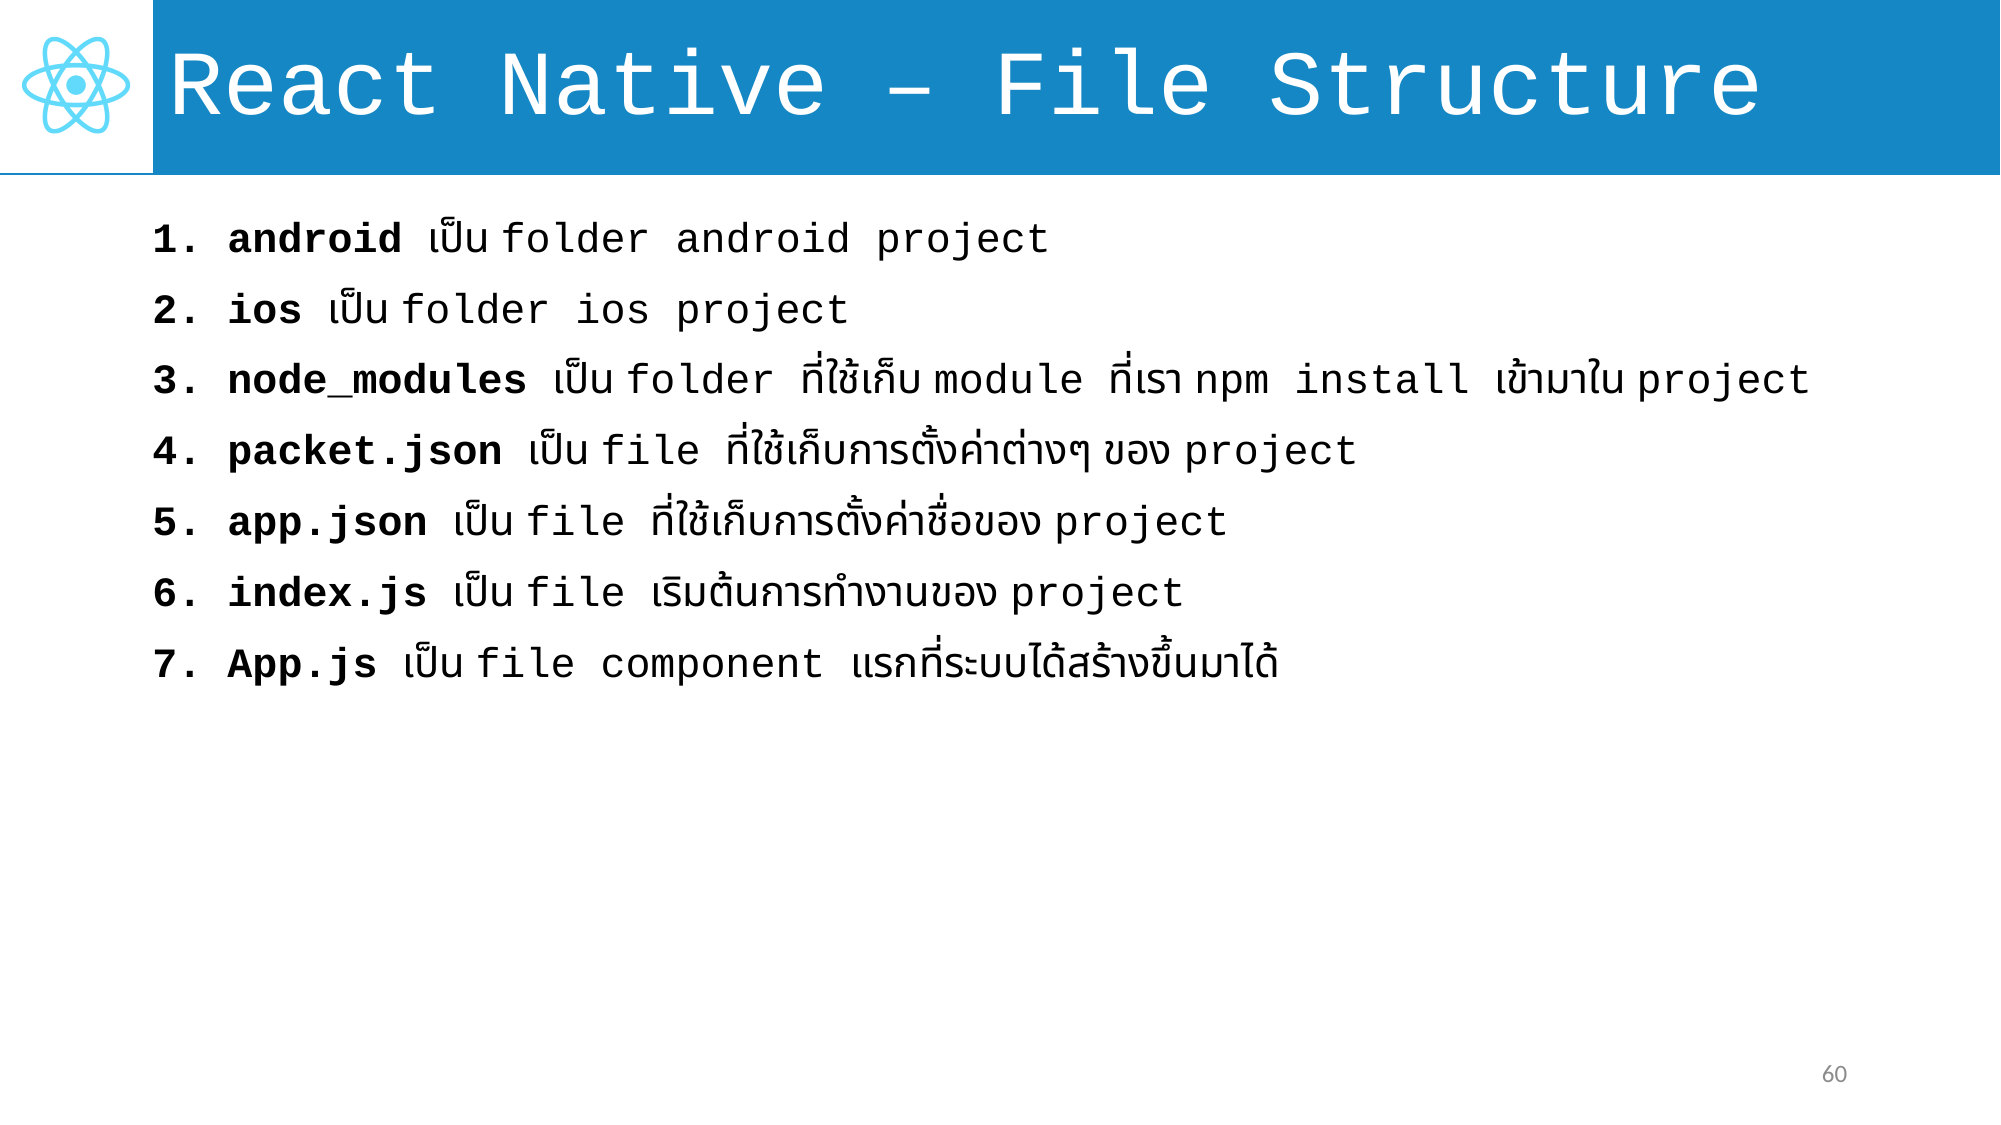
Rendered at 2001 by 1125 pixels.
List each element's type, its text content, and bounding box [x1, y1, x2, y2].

slide_number 60 [1412, 1042, 1863, 1103]
picture [14, 25, 138, 149]
list android เป็น folder android project ios เป็น folder ios project node_modules เป็น folder ที่ใช้เก็บ module ที่เรา npm install เข้ามาใน project packet.json เป็น file ที่ใช้เก็บการตั้งค่าต่างๆ ของ project app.json เป็น file ที่ใช้เก็บการตั้งค่าชื่อของ project index.js เป็น file เริมต้นการทำงานของ project App.js เป็น file component แรกที่ระบบได้สร้างขึ้นมาได้ [137, 202, 1863, 750]
text_box React Native – File Structure [153, 0, 2000, 173]
